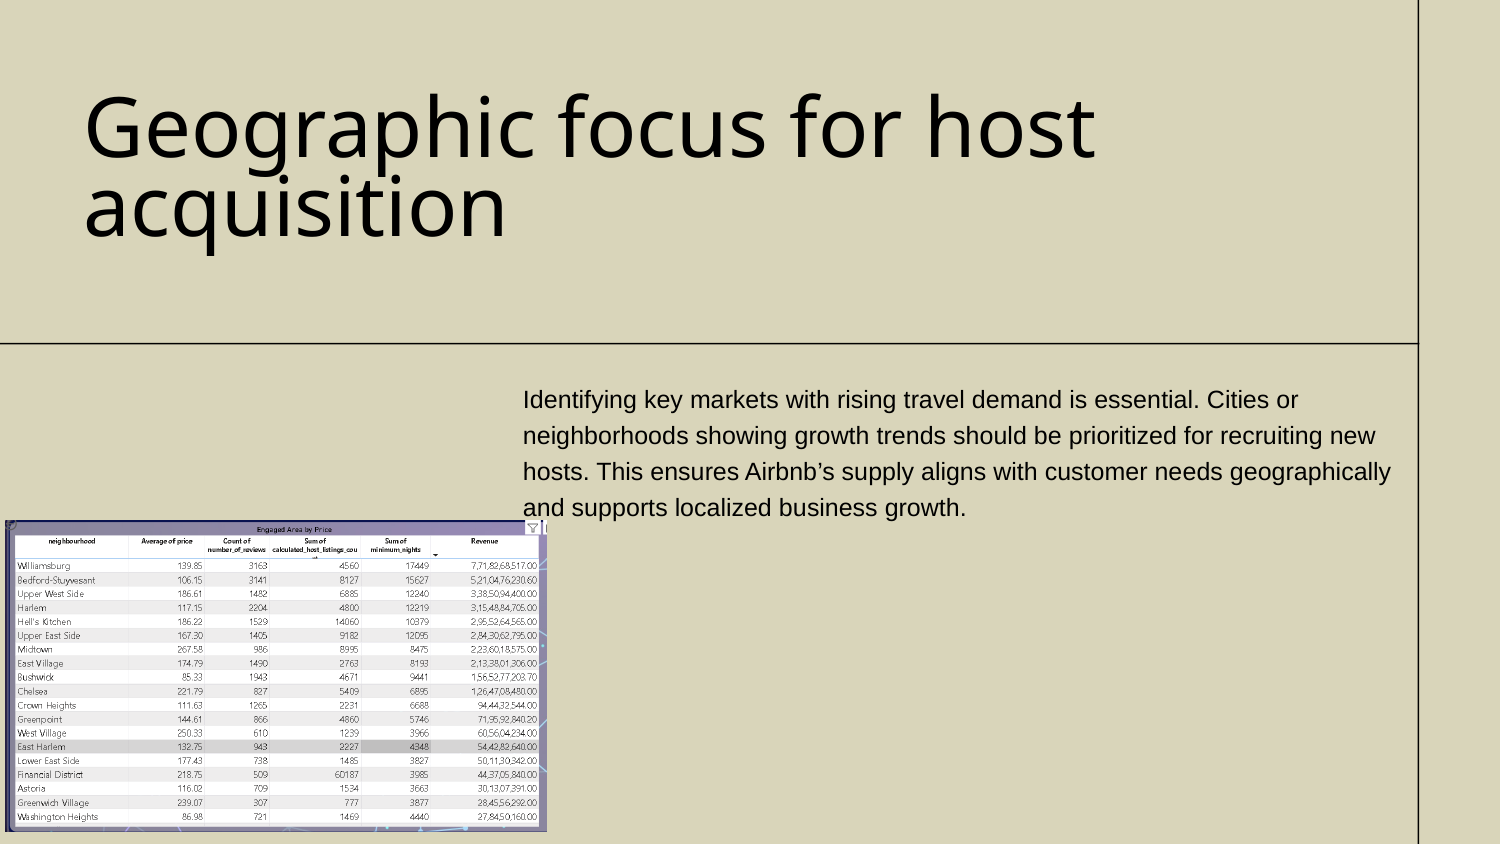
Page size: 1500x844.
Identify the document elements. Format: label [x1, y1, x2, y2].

picture [5, 519, 547, 833]
text_box [0, 0, 1420, 844]
